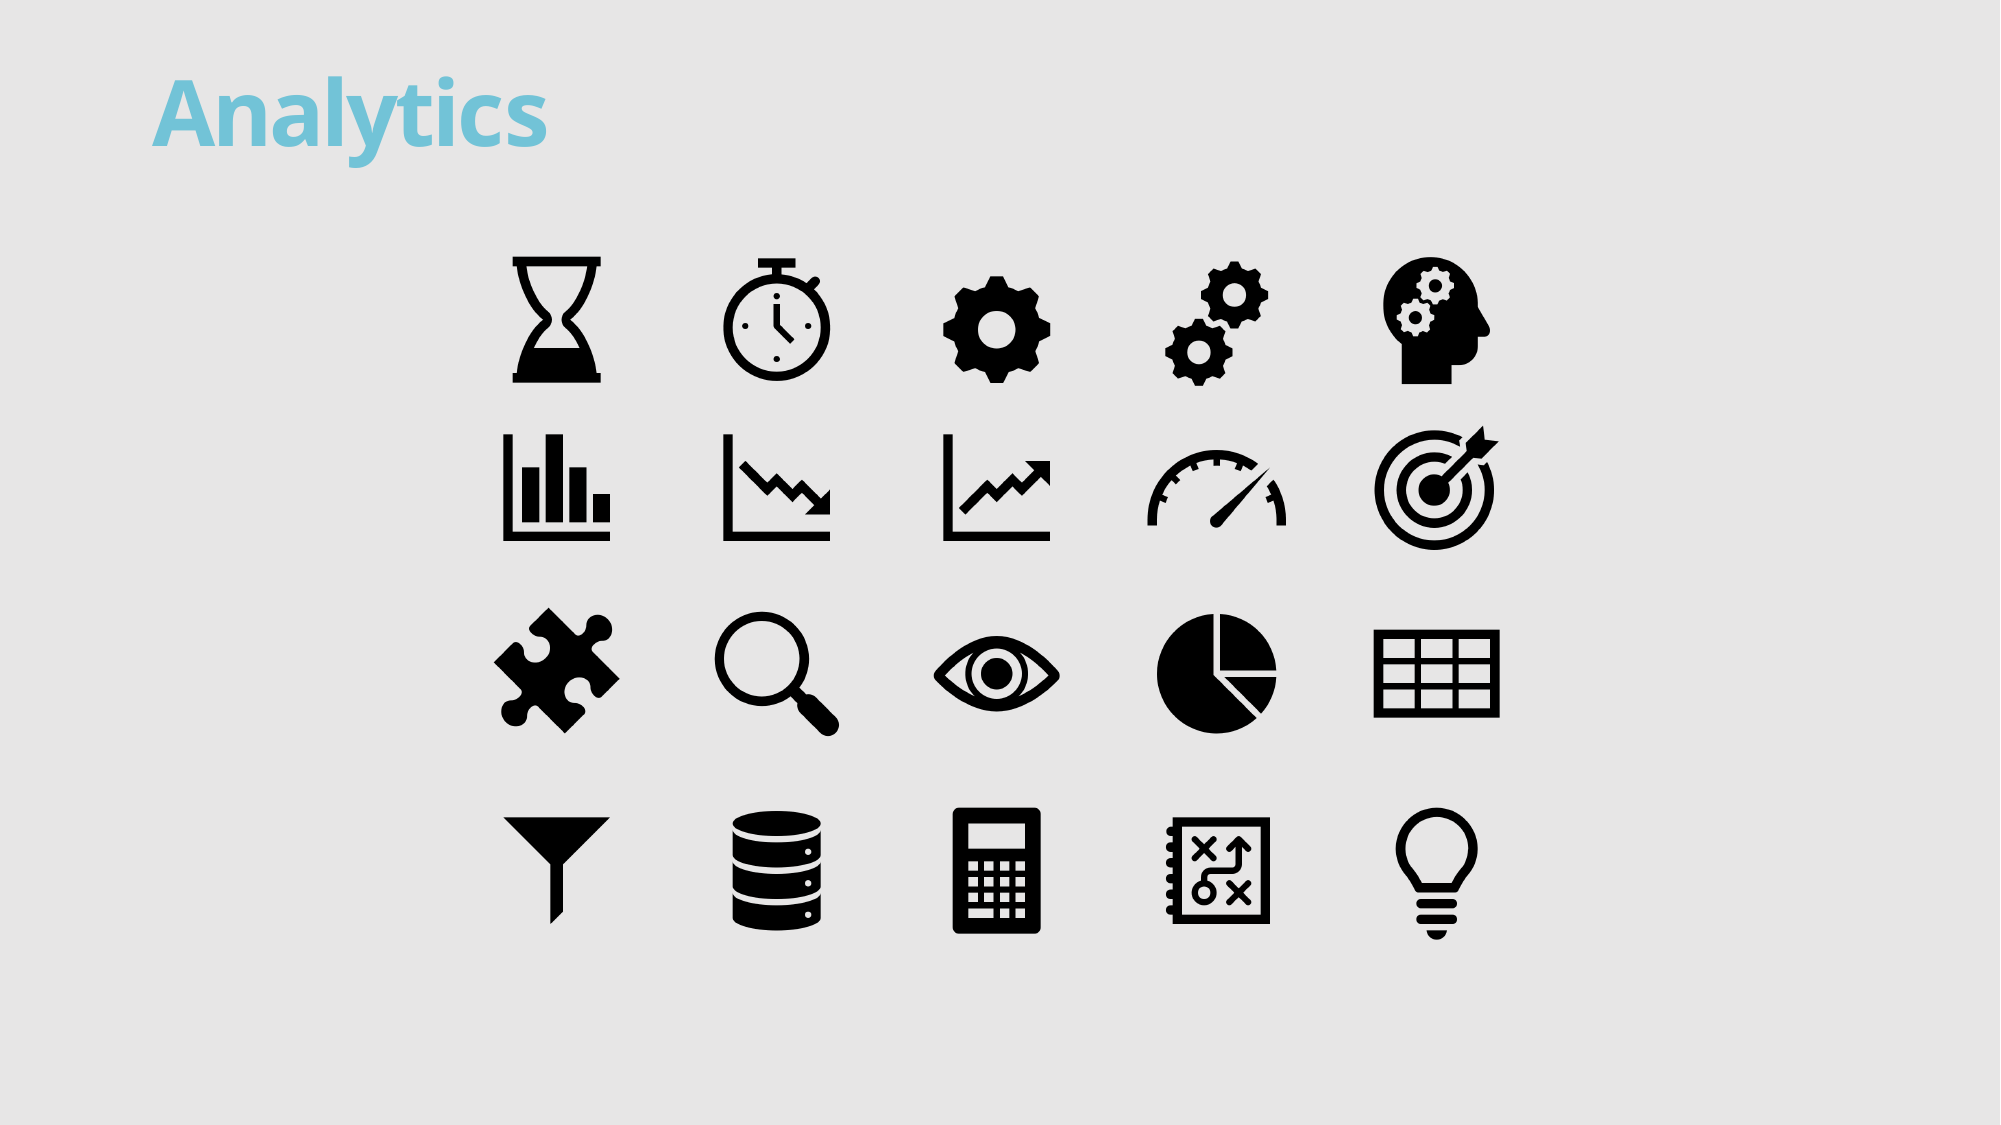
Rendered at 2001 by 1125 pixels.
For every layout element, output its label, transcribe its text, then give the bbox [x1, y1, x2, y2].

picture [481, 598, 632, 749]
picture [1141, 412, 1292, 563]
picture [921, 412, 1072, 563]
picture [1361, 248, 1512, 399]
picture [701, 412, 852, 563]
title Analytics [137, 59, 1863, 278]
picture [481, 795, 632, 946]
picture [1141, 598, 1292, 749]
picture [1361, 798, 1512, 949]
picture [921, 254, 1072, 405]
picture [1361, 598, 1512, 749]
picture [481, 412, 632, 563]
picture [701, 244, 852, 395]
picture [701, 598, 852, 749]
picture [481, 244, 632, 395]
picture [921, 795, 1072, 946]
picture [1141, 248, 1292, 399]
picture [1361, 412, 1512, 563]
picture [1141, 795, 1292, 946]
picture [921, 598, 1072, 749]
picture [701, 795, 852, 946]
